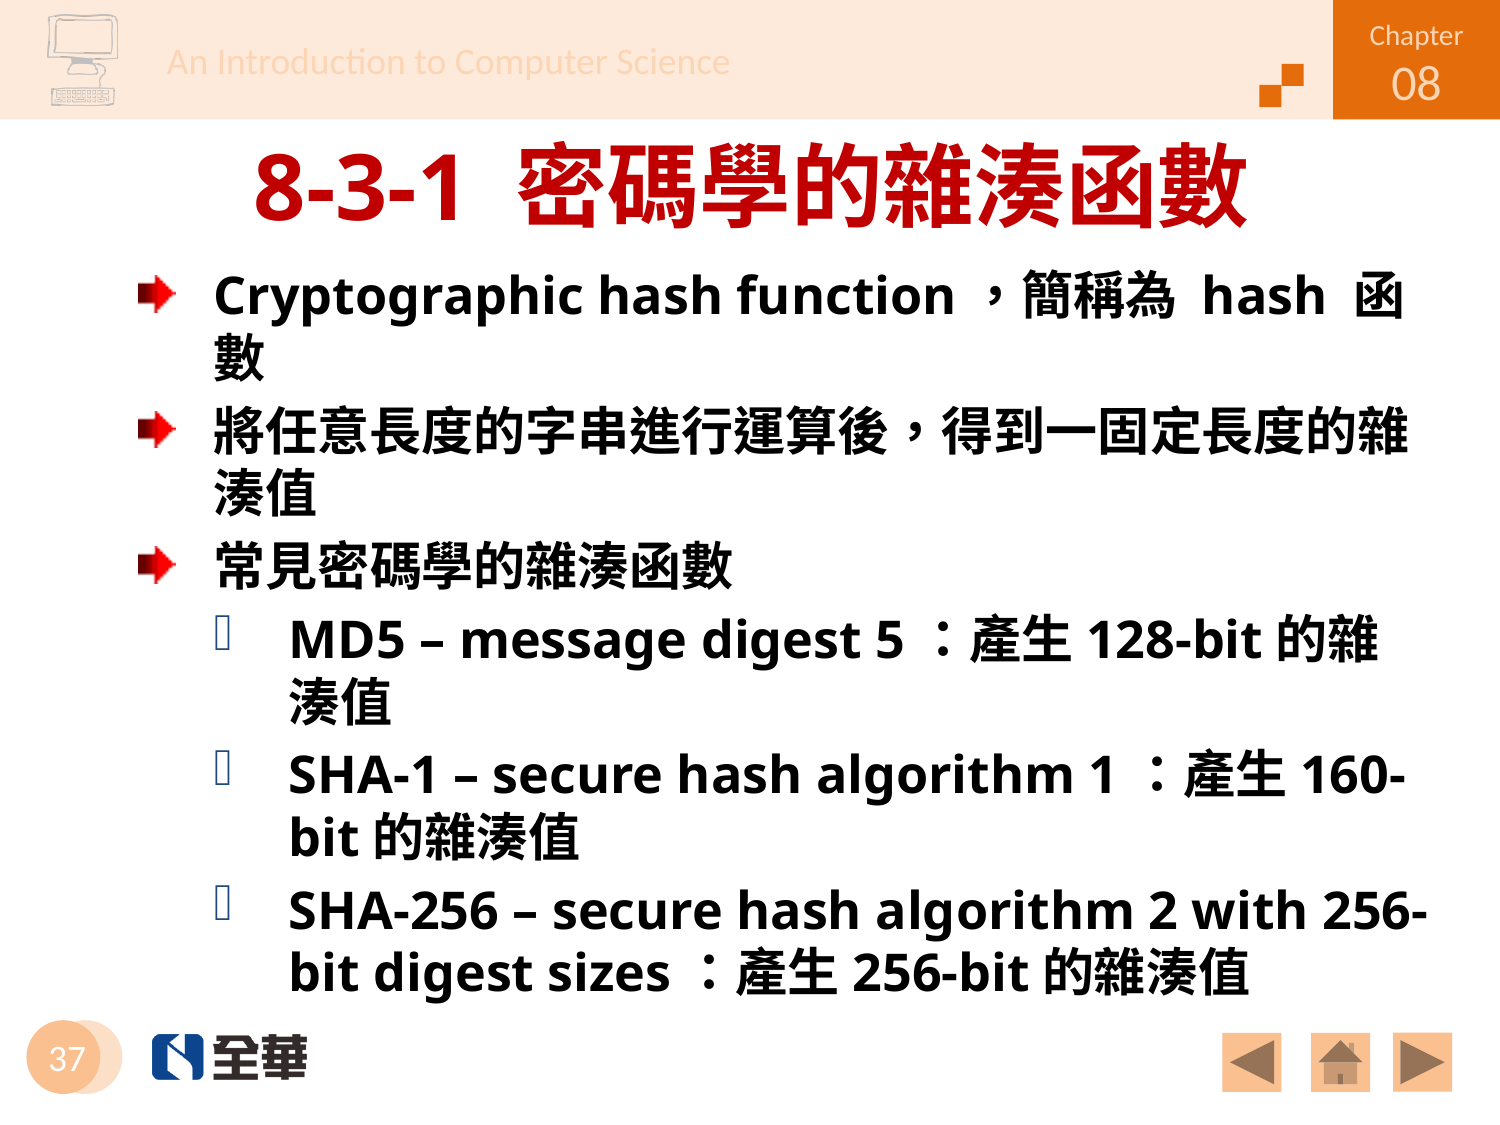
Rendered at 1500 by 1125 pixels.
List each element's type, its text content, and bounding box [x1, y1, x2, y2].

picture [47, 14, 118, 106]
picture [138, 411, 176, 448]
list Cryptographic hash function，簡稱為 hash 函數 將任意長度的字串進行運算後，得到一固定長度的雜湊值 常見密碼學的雜湊函數 MD5 – message digest 5：產生128-bit的雜湊值 SHA-1 – secure hash algorithm 1：產生160-bit的雜湊值 SHA-256 – secure hash algorithm 2 with 256-bit digest sizes：產生256-bit的雜湊值 [123, 255, 1445, 1095]
picture [138, 275, 176, 313]
title 8-3-1 密碼學的雜湊函數 [76, 90, 1427, 278]
picture [138, 546, 176, 584]
